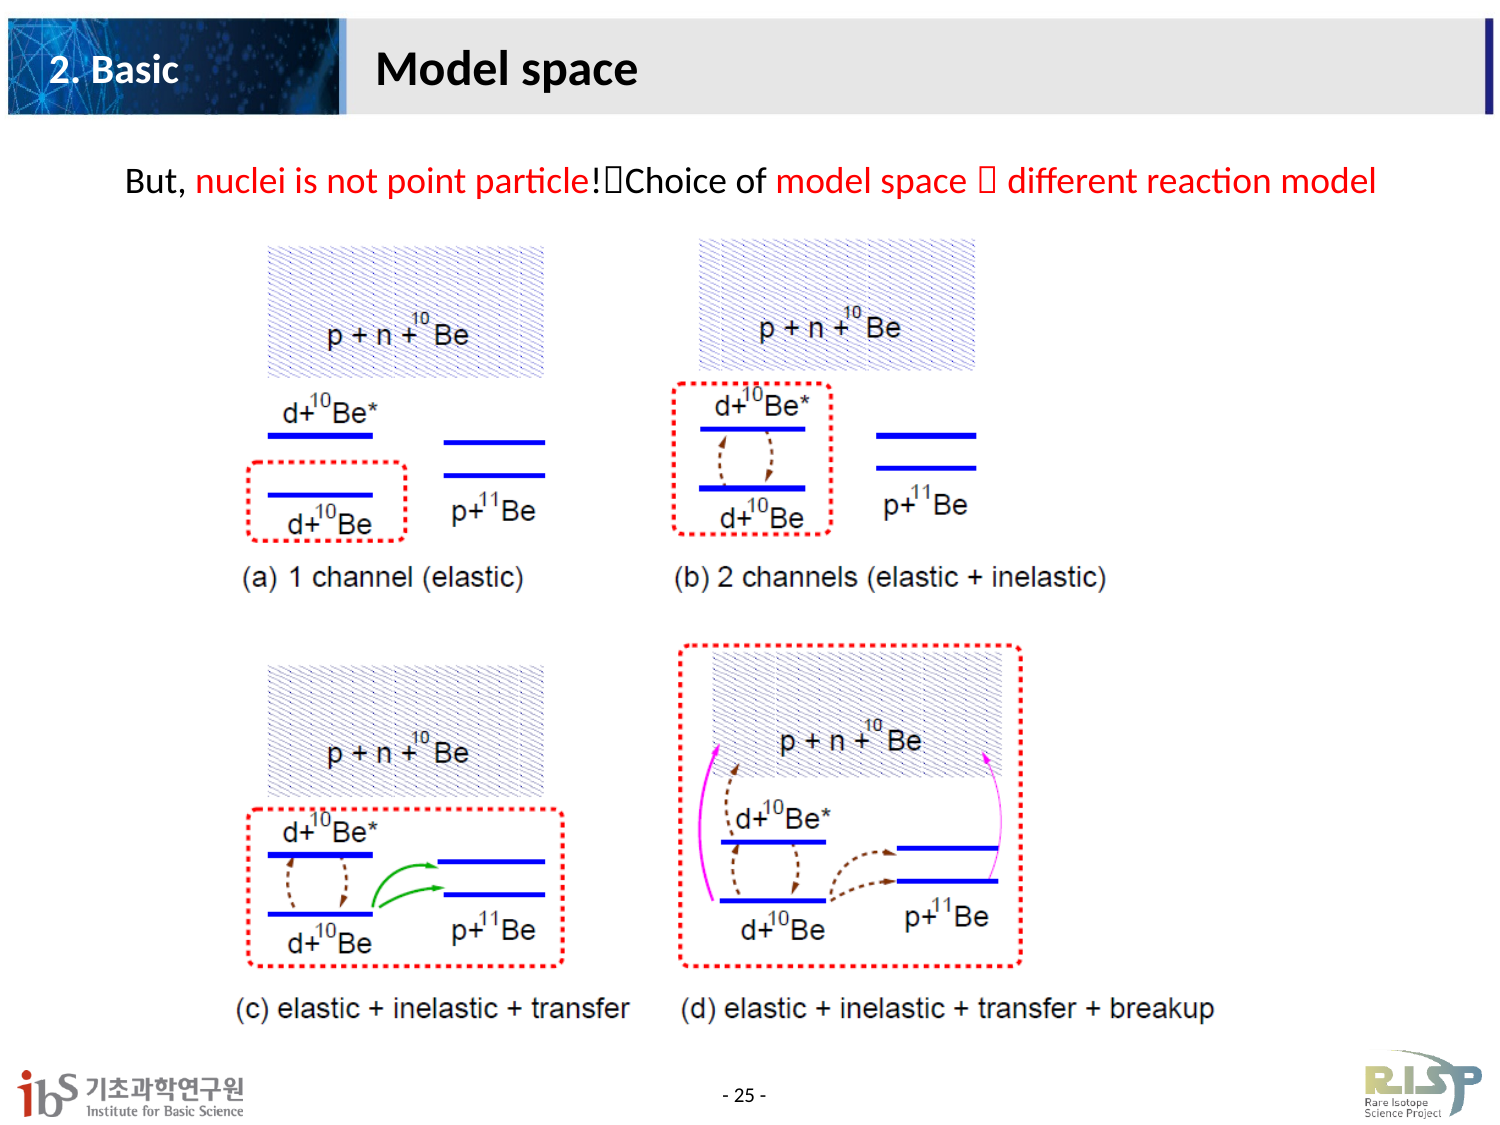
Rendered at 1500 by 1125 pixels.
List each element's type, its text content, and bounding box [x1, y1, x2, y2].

text_box But, nuclei is not point particle!Choice of model space  different reaction model [109, 148, 1393, 209]
picture [147, 202, 1294, 1061]
picture [17, 1070, 243, 1117]
picture [1364, 1049, 1482, 1119]
picture [2, 10, 1500, 130]
